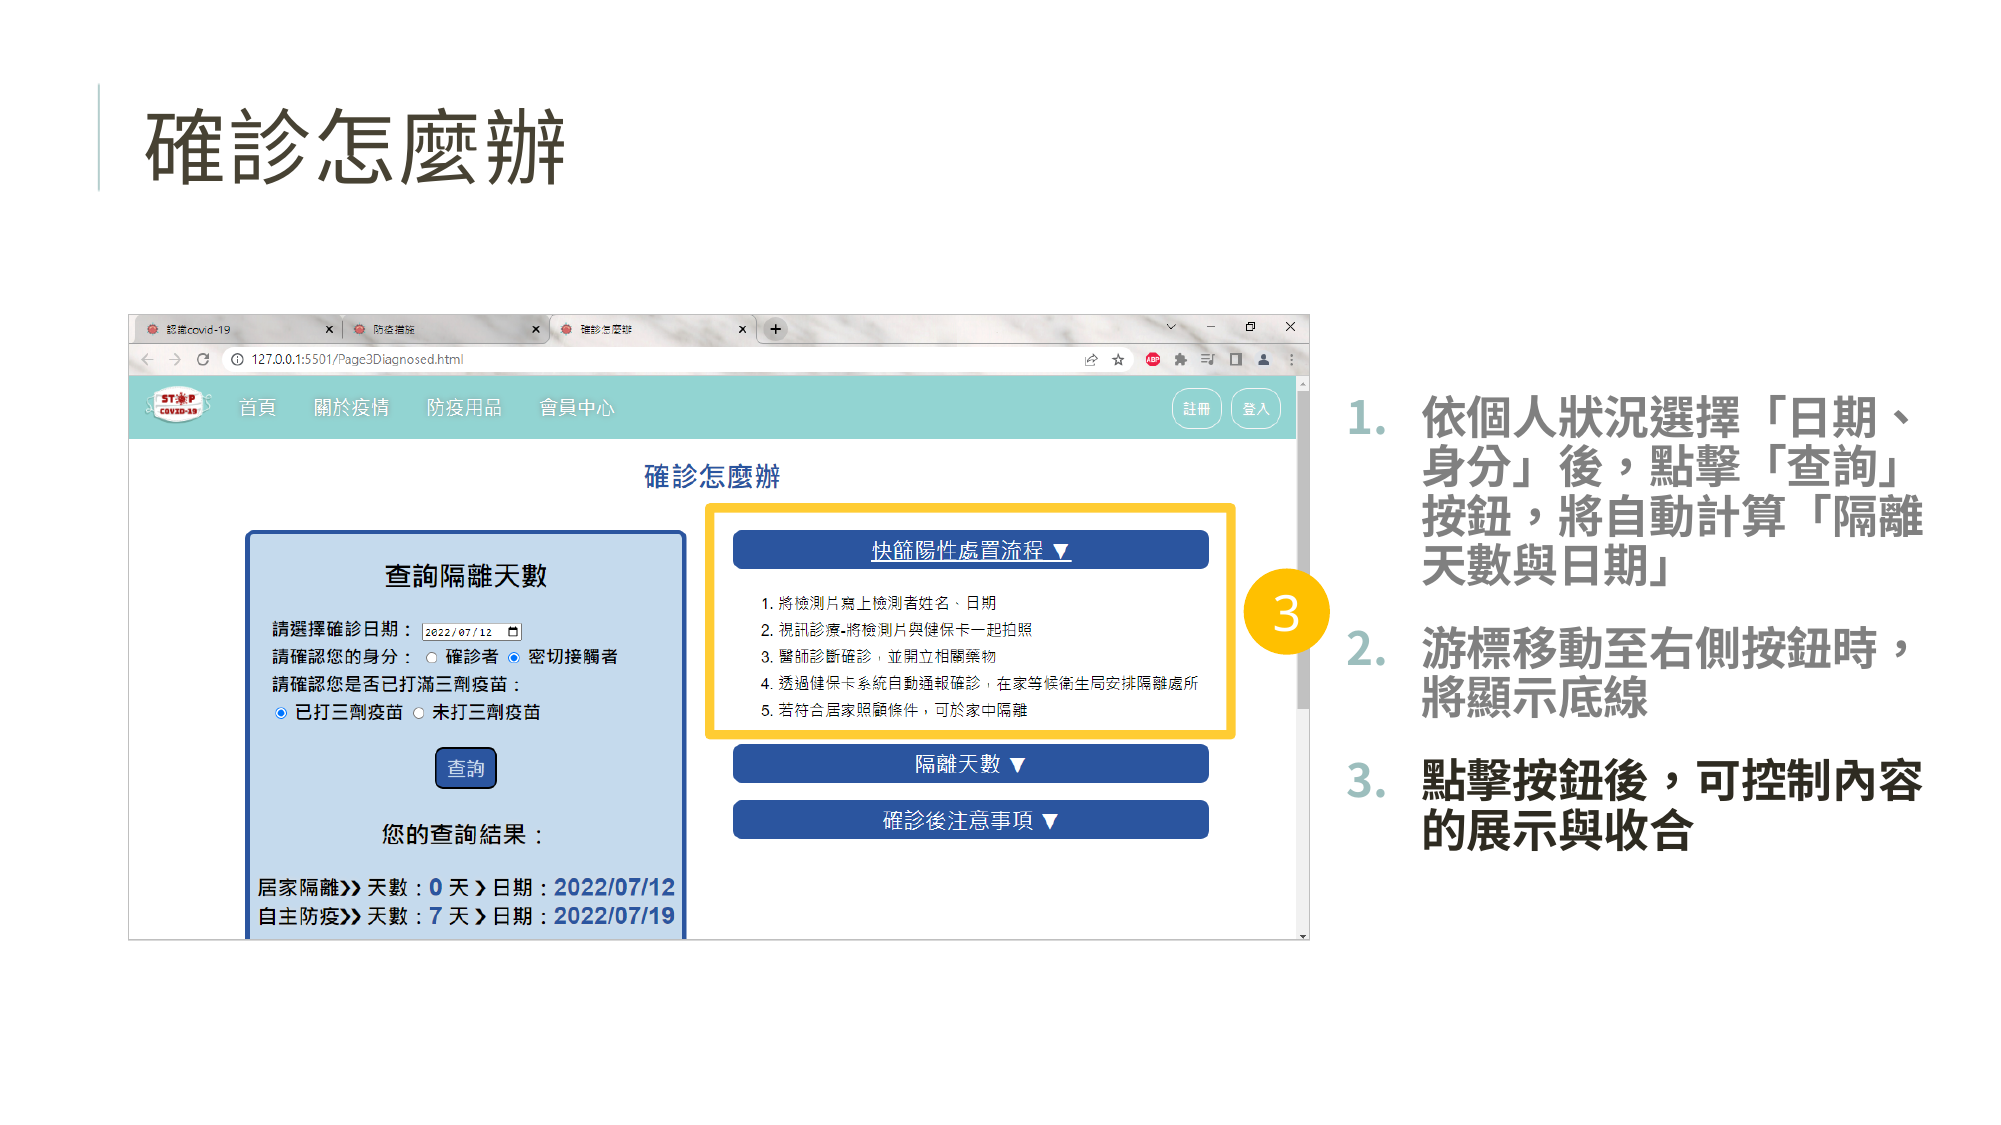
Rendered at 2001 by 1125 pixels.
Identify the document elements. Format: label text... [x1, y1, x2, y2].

picture [84, 71, 116, 206]
text_box 3 [1318, 579, 1332, 644]
picture [127, 313, 1310, 941]
list 依個人狀況選擇「日期、身分」後，點擊「查詢」按鈕，將自動計算「隔離天數與日期」 游標移動至右側按鈕時，將顯示底線 點擊按鈕後，可控制內容的展示與收合 [1338, 244, 1941, 1008]
title 確診怎麼辦 [128, 75, 1903, 202]
